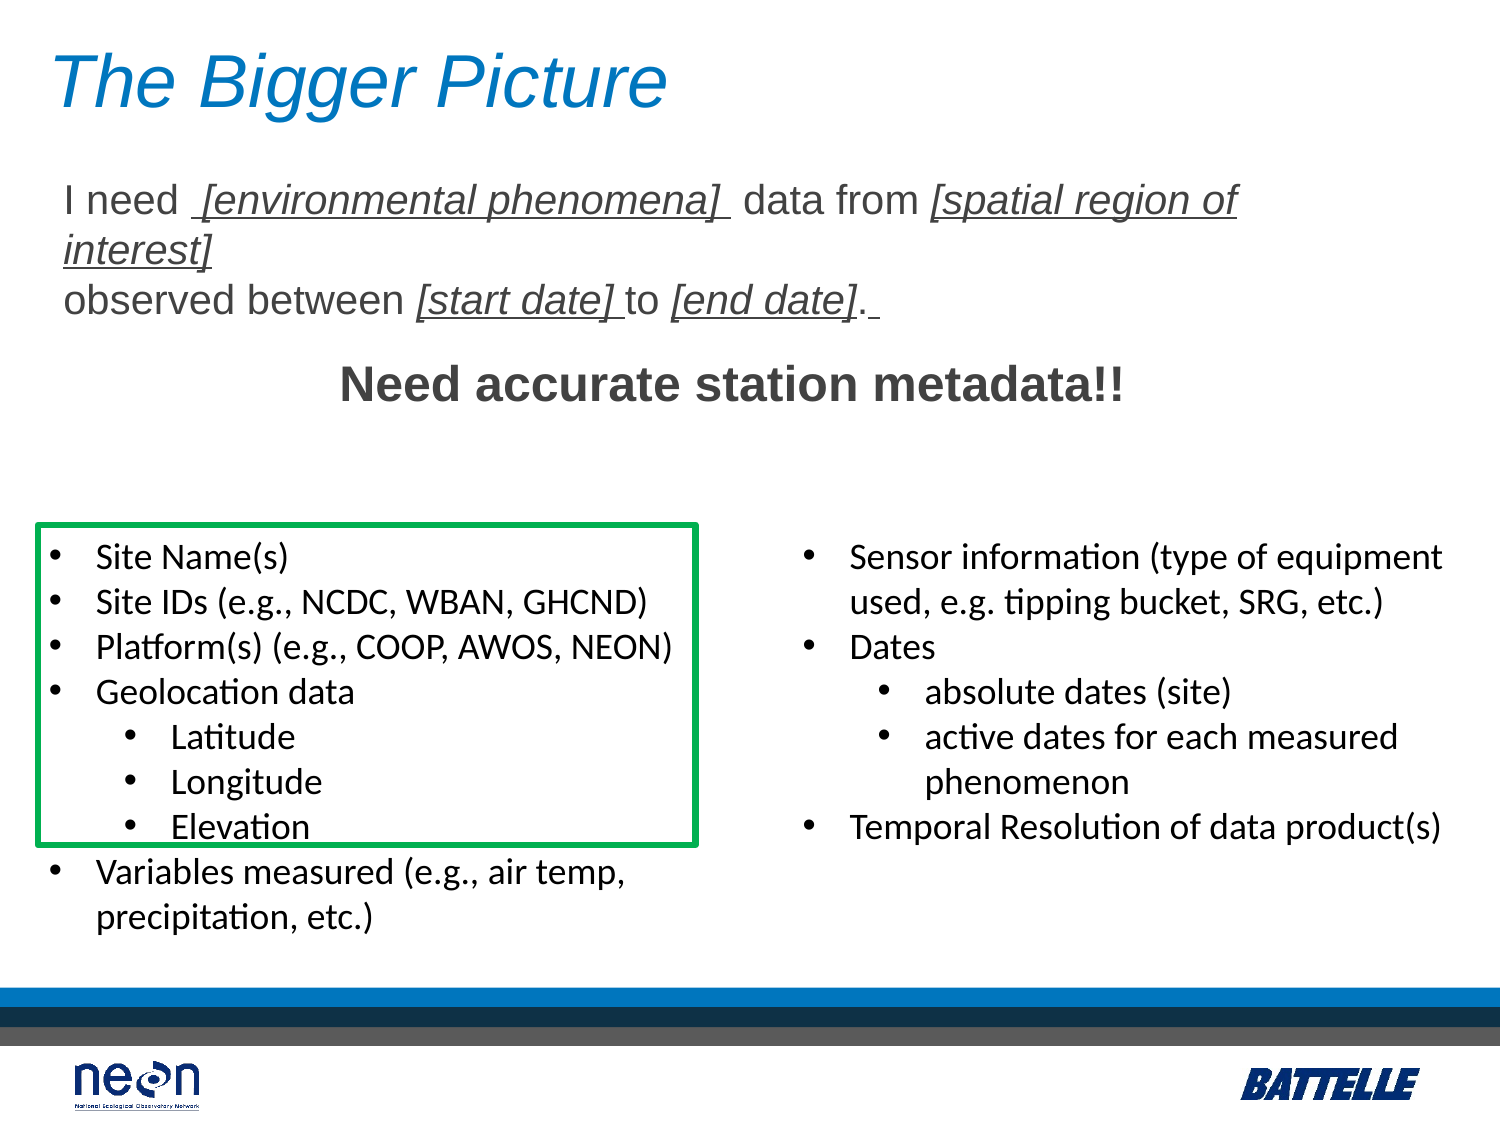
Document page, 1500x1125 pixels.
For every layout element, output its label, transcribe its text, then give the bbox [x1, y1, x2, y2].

text_box Sensor information (type of equipment used, e.g. tipping bucket, SRG, etc.) Dates absolute dates (site) active dates for each measured phenomenon Temporal Resolution of data product(s) [787, 524, 1474, 855]
text_box [37, 524, 696, 846]
text_box The Bigger Picture [48, 40, 1216, 123]
text_box Site Name(s) Site IDs (e.g., NCDC, WBAN, GHCND) Platform(s) (e.g., COOP, AWOS, NEON) Geolocation data Latitude Longitude Elevation Variables measured (e.g., air temp, precipitation, etc.) [34, 524, 785, 945]
text_box Need accurate station metadata!! [324, 376, 1163, 465]
picture [1240, 1068, 1420, 1100]
picture [75, 1061, 199, 1111]
text_box I need [environmental phenomena] data from [spatial region of interest] observed between [start date] to [end date]. [48, 165, 1409, 376]
